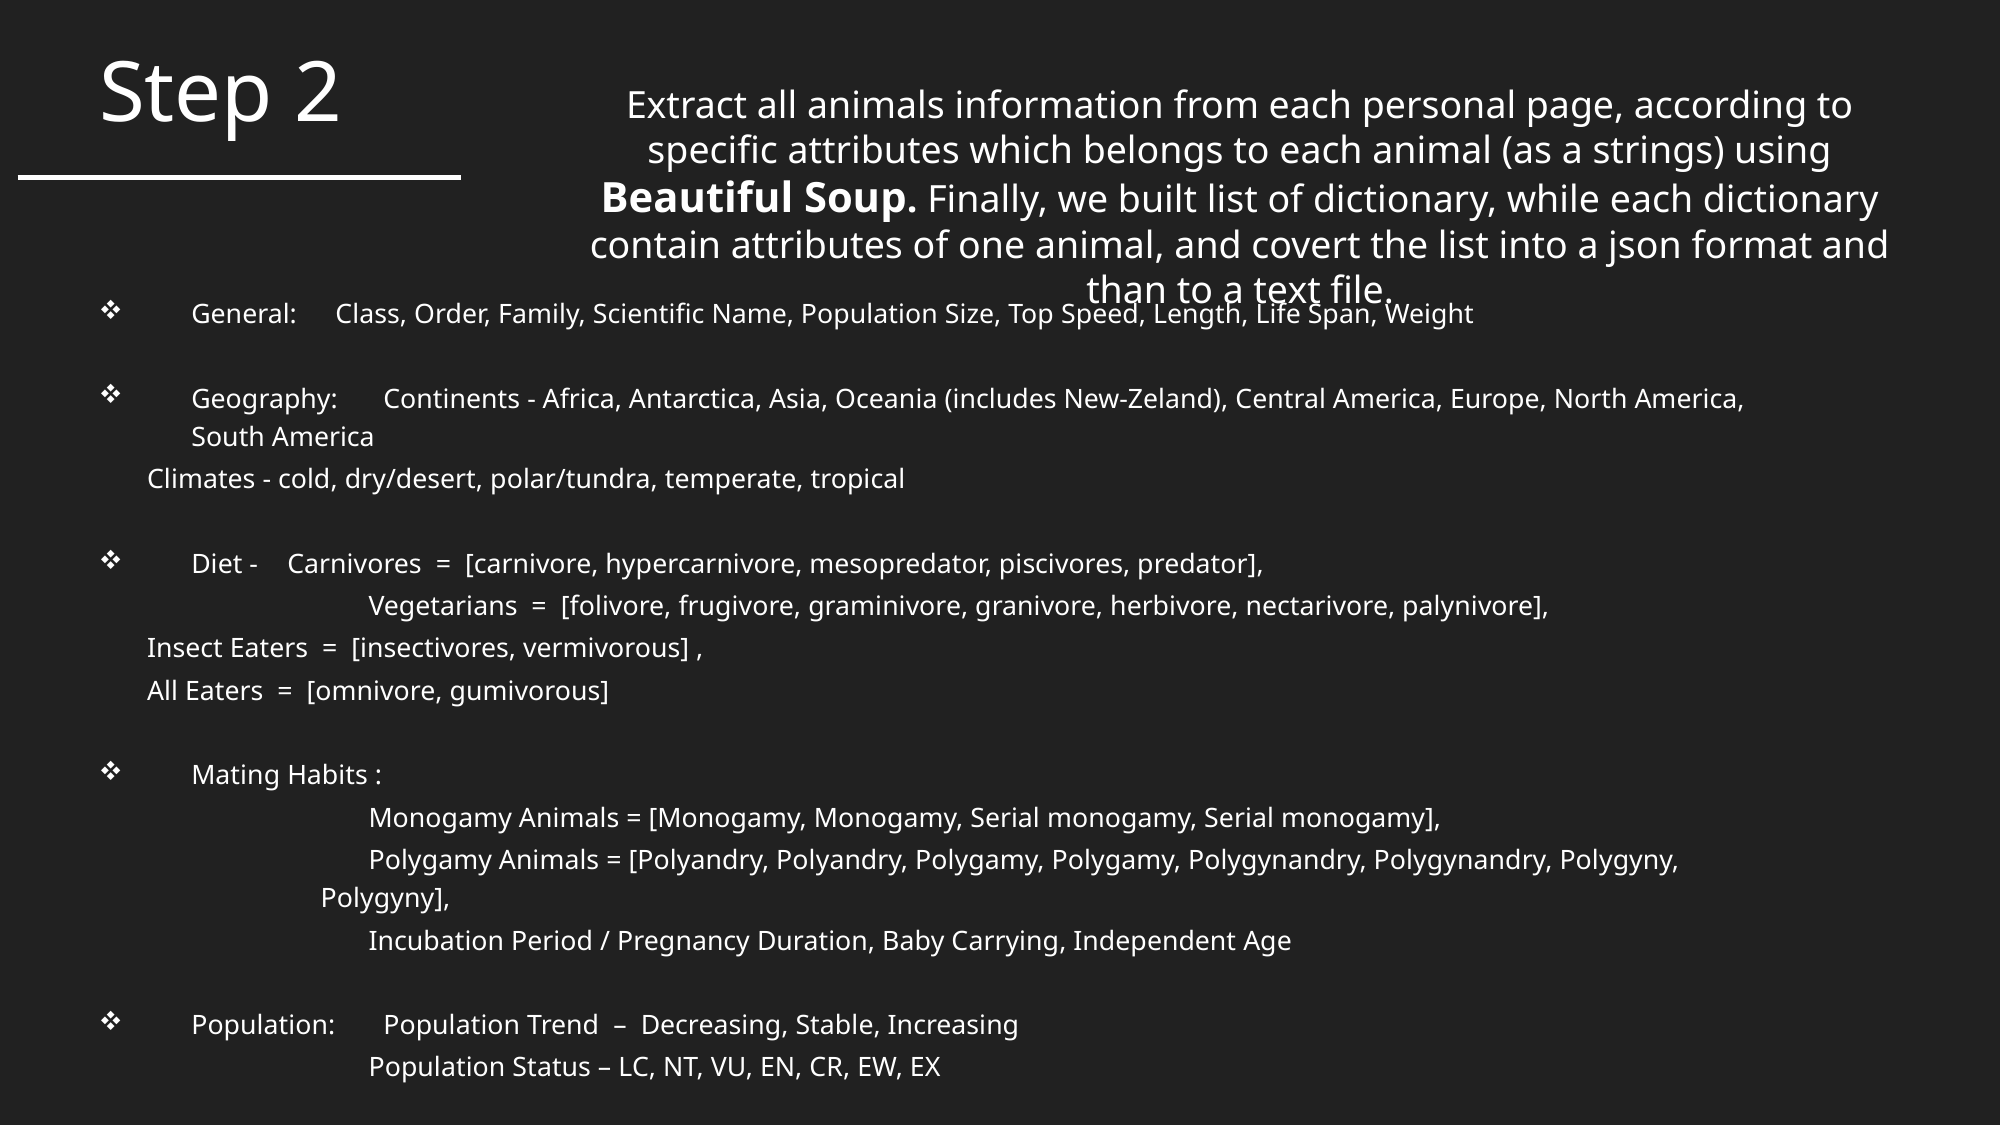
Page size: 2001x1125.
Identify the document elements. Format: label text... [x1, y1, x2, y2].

text_box General: Class, Order, Family, Scientific Name, Population Size, Top Speed, Length, Life Span, Weight Geography: Continents - Africa, Antarctica, Asia, Oceania (includes New-Zeland), Central America, Europe, North America, South America Climates - cold, dry/desert, polar/tundra, temperate, tropical Diet - Carnivores = [carnivore, hypercarnivore, mesopredator, piscivores, predator], Vegetarians = [folivore, frugivore, graminivore, granivore, herbivore, nectarivore, palynivore], Insect Eaters = [insectivores, vermivorous] , All Eaters = [omnivore, gumivorous] Mating Habits : Monogamy Animals = [Monogamy, Monogamy, Serial monogamy, Serial monogamy], Polygamy Animals = [Polyandry, Polyandry, Polygamy, Polygamy, Polygynandry, Polygynandry, Polygyny, Polygyny], Incubation Period / Pregnancy Duration, Baby Carrying, Independent Age Population: Population Trend – Decreasing, Stable, Increasing Population Status – LC, NT, VU, EN, CR, EW, EX [84, 280, 1783, 1092]
text_box Step 2 [84, 10, 545, 178]
text_box Extract all animals information from each personal page, according to specific attributes which belongs to each animal (as a strings) using Beautiful Soup. Finally, we built list of dictionary, while each dictionary contain attributes of one animal, and covert the list into a json format and than to a text file. [544, 73, 1937, 319]
